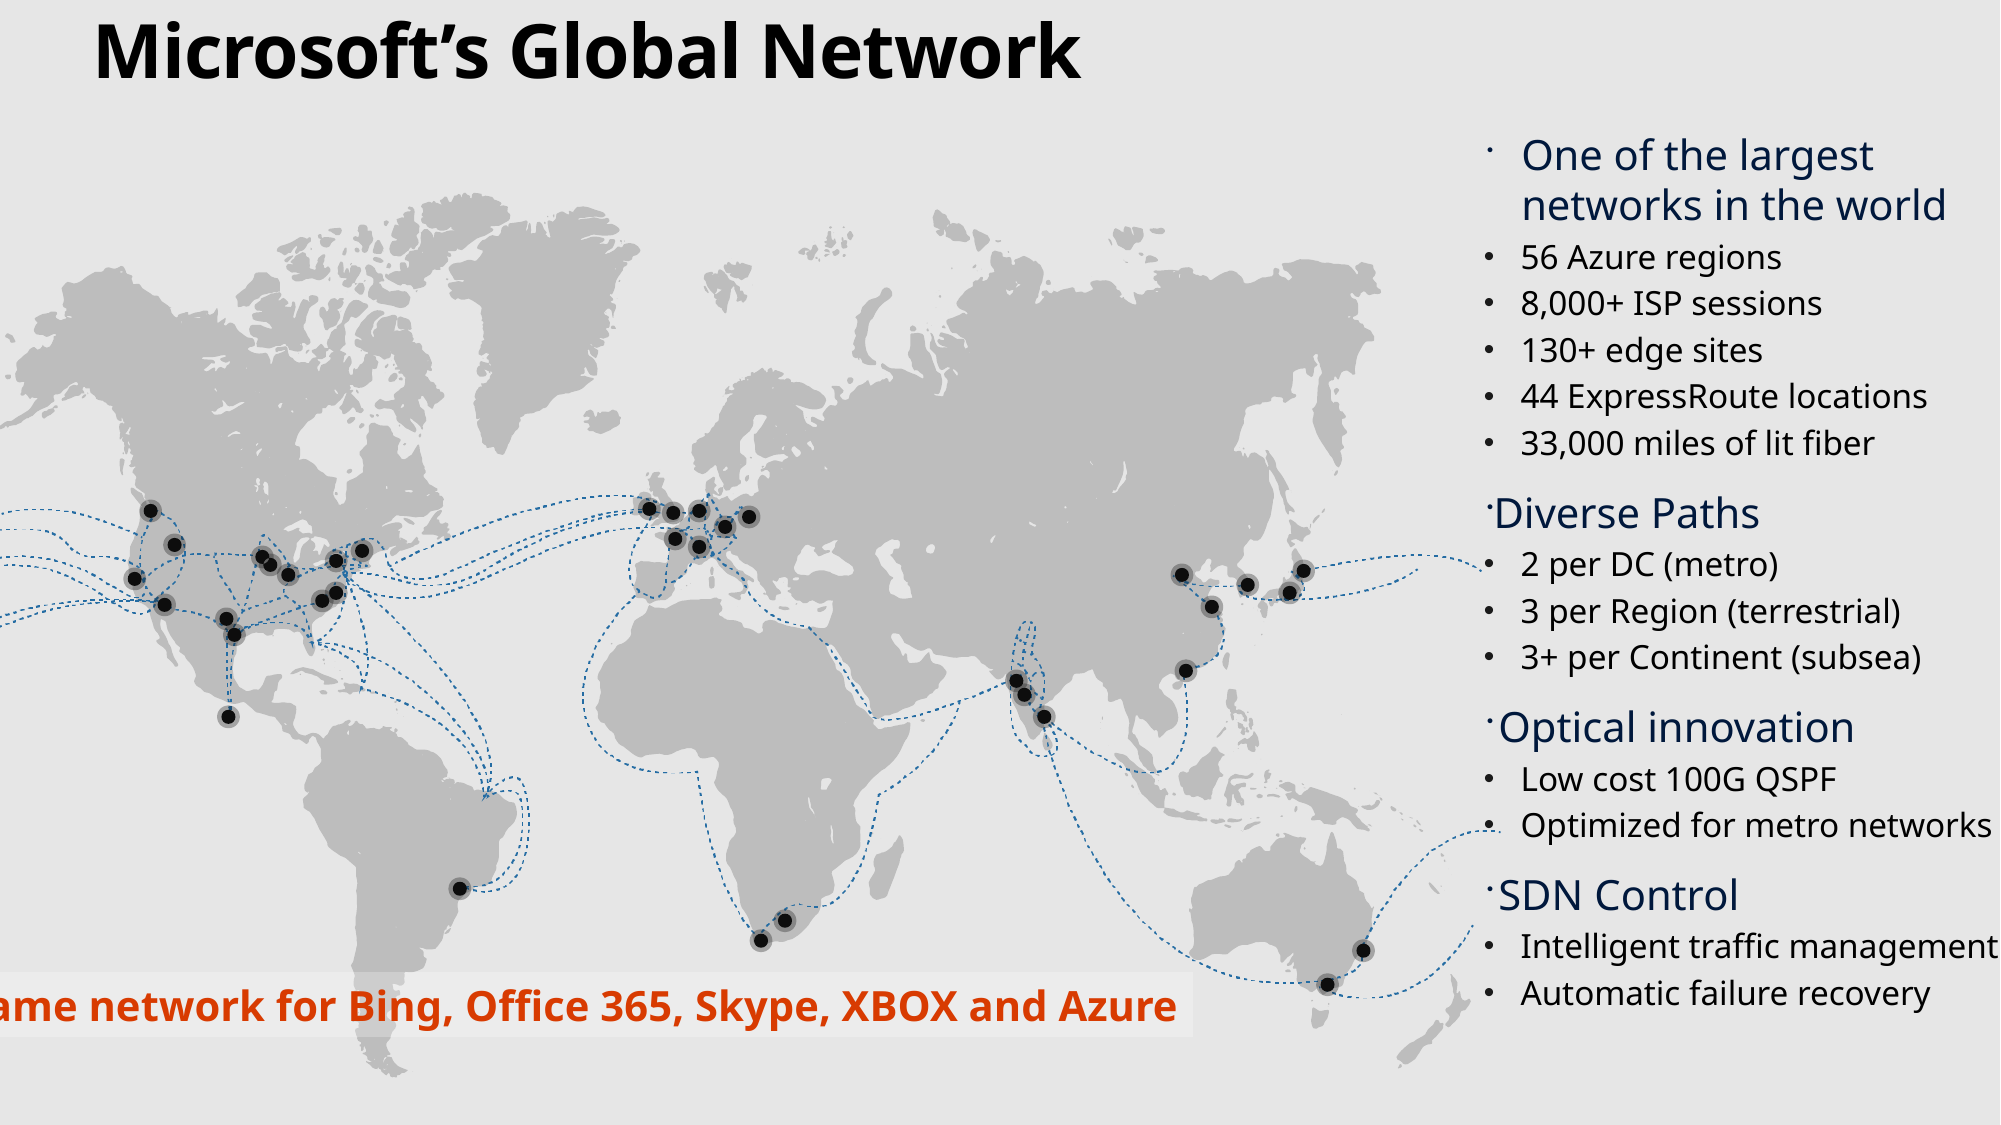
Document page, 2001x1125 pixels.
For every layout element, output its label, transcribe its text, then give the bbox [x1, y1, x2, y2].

title Microsoft’s Global Network [92, 3, 1818, 144]
list One of the largest networks in the world 56 Azure regions 8,000+ ISP sessions 130+ edge sites 44 ExpressRoute locations 33,000 miles of lit fiber Diverse Paths 2 per DC (metro) 3 per Region (terrestrial) 3+ per Continent (subsea) Optical innovation Low cost 100G QSPF Optimized for metro networks SDN Control Intelligent traffic management Automatic failure recovery [1454, 8, 2000, 1125]
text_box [0, 192, 1501, 1078]
text_box [0, 0, 1966, 135]
